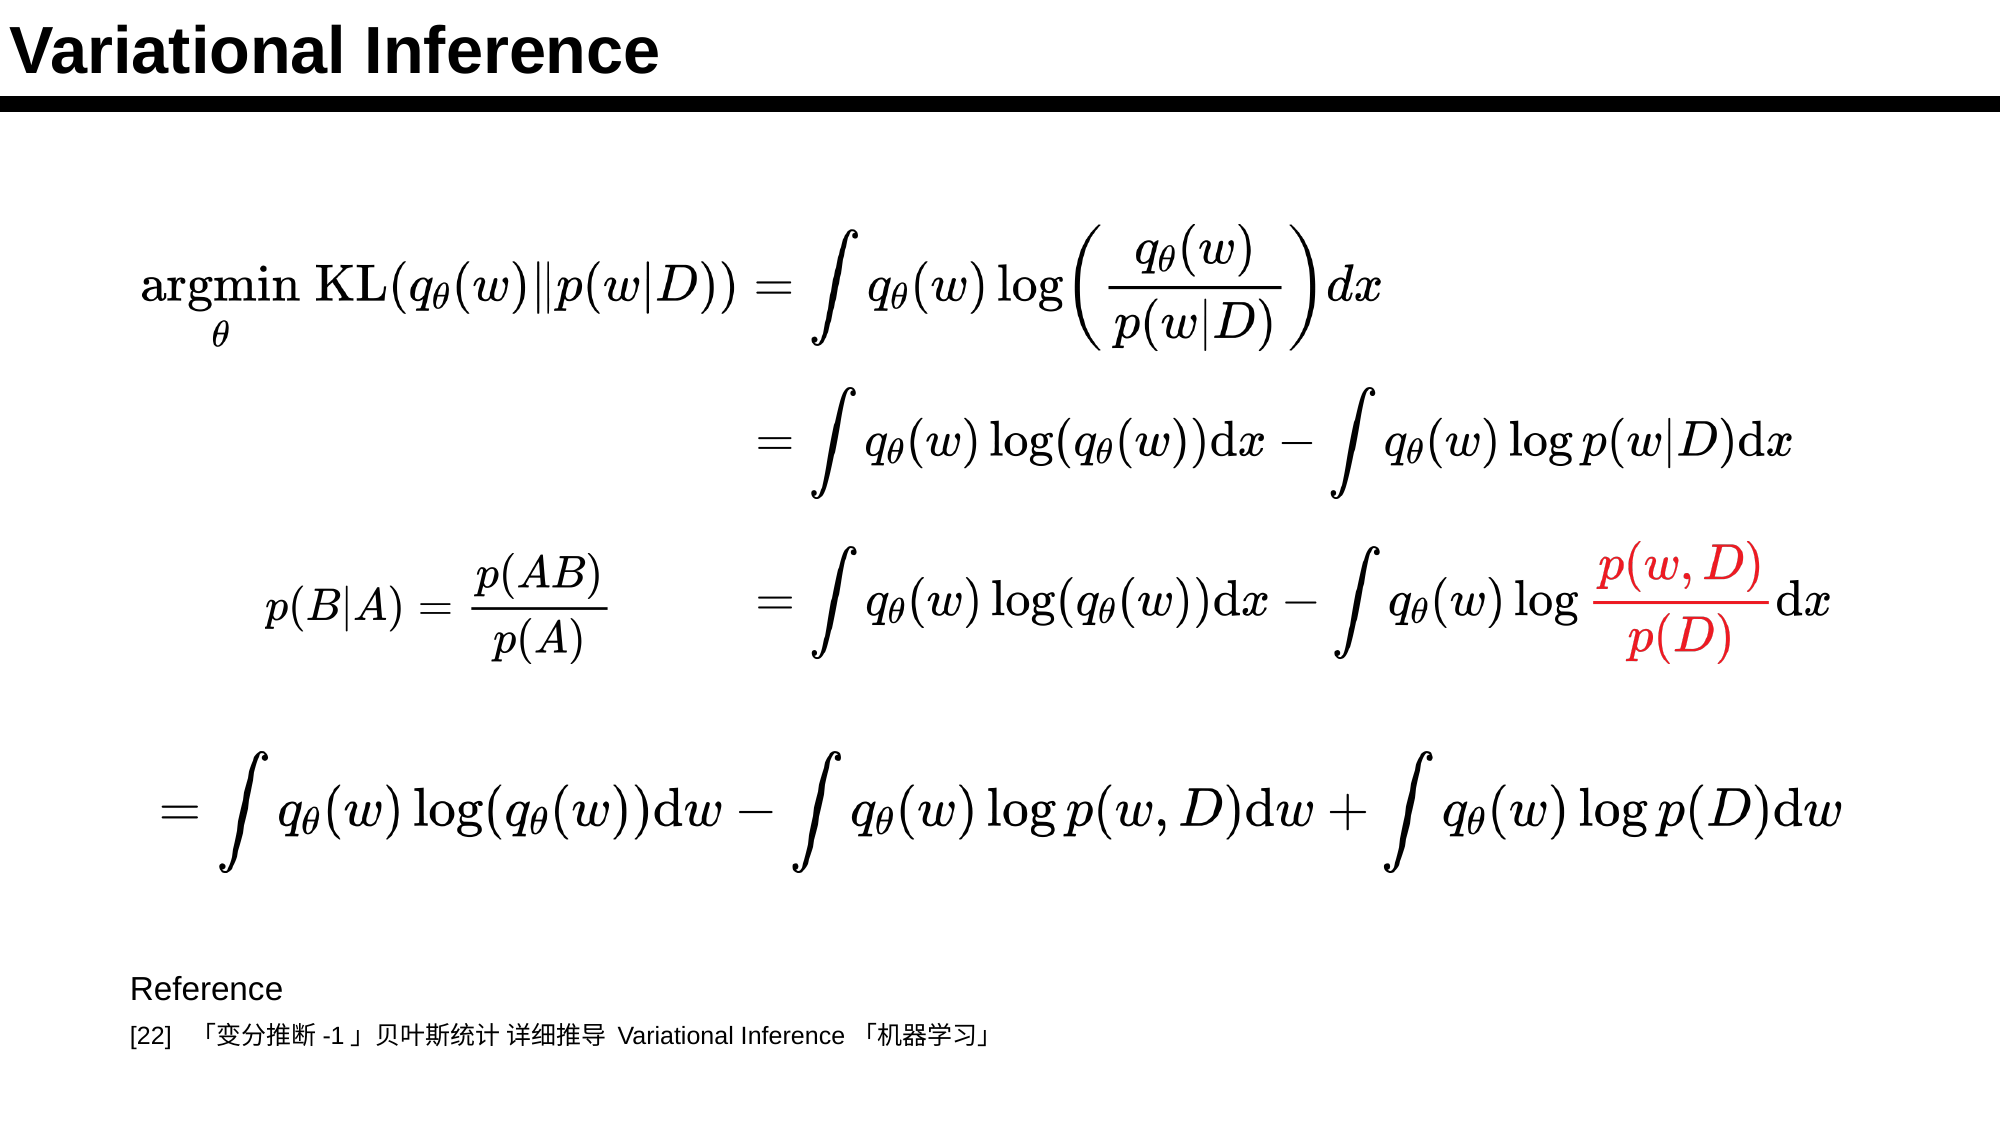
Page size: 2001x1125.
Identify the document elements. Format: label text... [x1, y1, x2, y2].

text_box Variational Inference [0, 0, 680, 95]
picture [158, 751, 1842, 873]
picture [140, 224, 1383, 352]
picture [265, 553, 613, 665]
picture [755, 541, 1832, 665]
text_box Reference [22] 「变分推断-1」贝叶斯统计 详细推导 Variational Inference「机器学习」 [115, 959, 1875, 1060]
picture [755, 387, 1794, 499]
